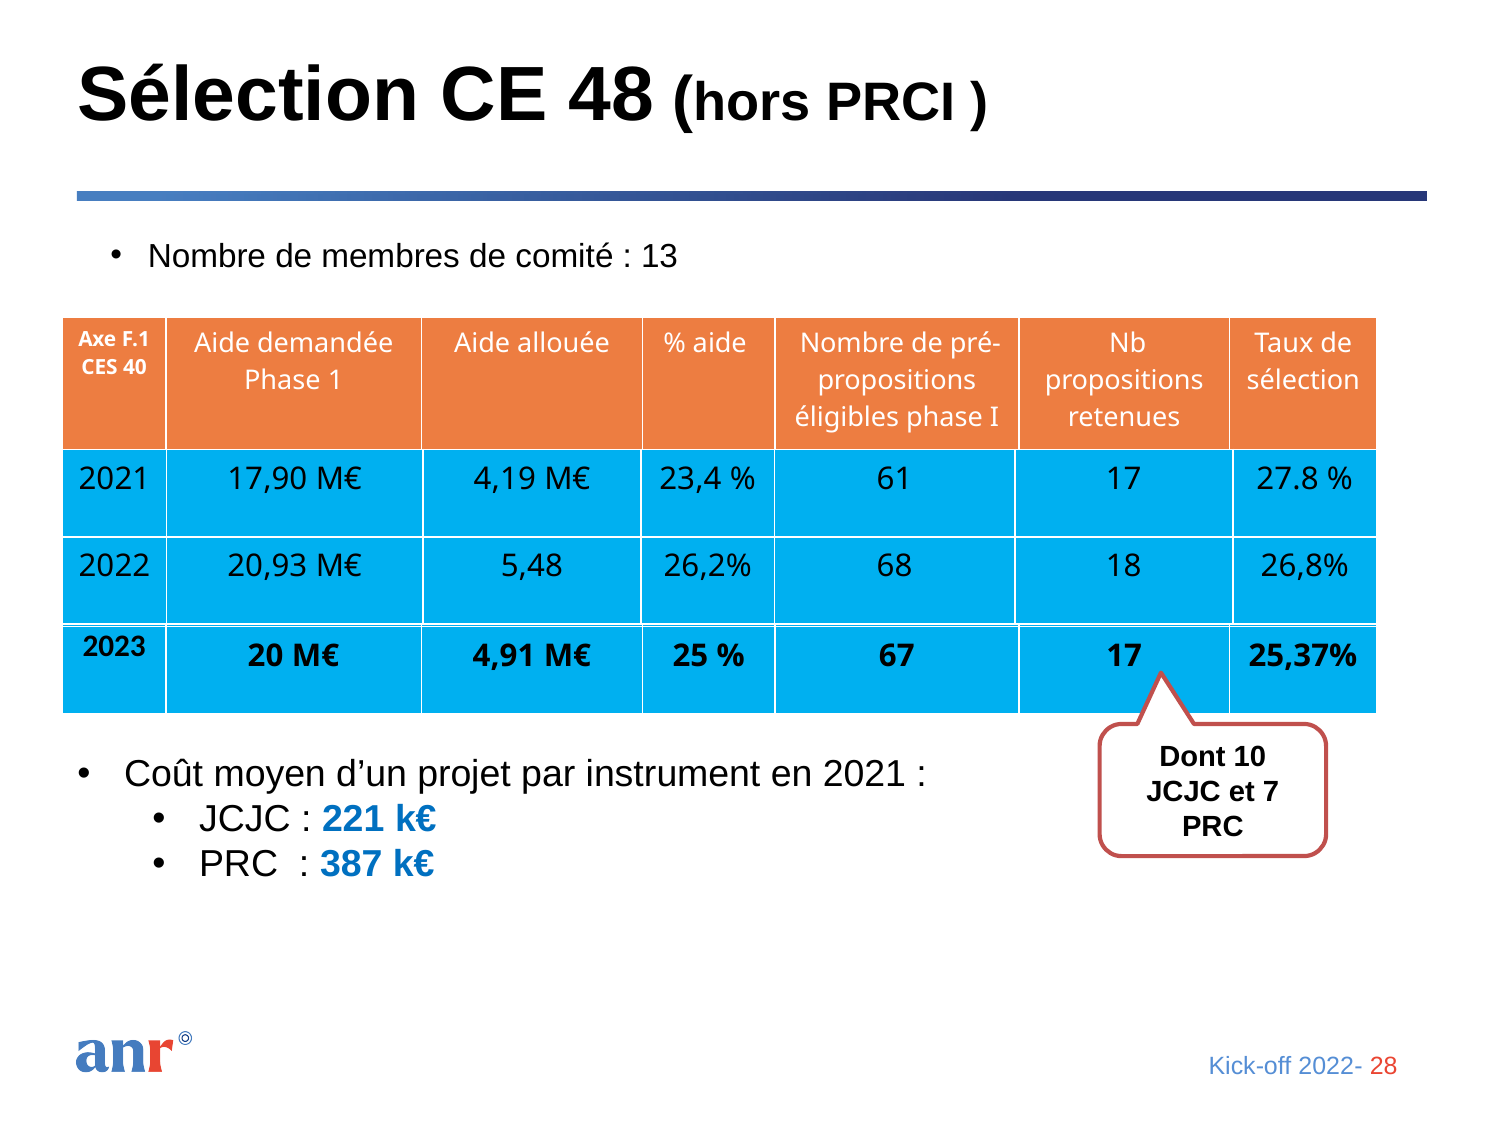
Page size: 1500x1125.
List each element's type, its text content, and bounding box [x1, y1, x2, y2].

table_cell 68 [775, 538, 1014, 623]
table_cell 18 [1016, 538, 1232, 623]
table_cell 20,93 M€ [167, 538, 422, 623]
table_cell 26,2% [642, 538, 774, 623]
table_cell 4,91 M€ [422, 627, 642, 713]
table_cell 25 % [643, 627, 774, 713]
table_header 2021 [63, 450, 166, 536]
text_box Coût moyen d’un projet par instrument en 2021 : JCJC : 221 k€ PRC : 387 k€ [62, 742, 1063, 937]
table_header 17 [1016, 450, 1232, 536]
table_header 27.8 % [1234, 450, 1376, 536]
table_cell 20 M€ [167, 627, 421, 713]
table_cell 5,48 [424, 538, 640, 623]
table_header Aide allouée [422, 318, 642, 449]
text_box Dont 10 JCJC et 7 PRC [1097, 670, 1329, 859]
table_header Nombre de pré-propositions éligibles phase I [776, 318, 1018, 449]
table_header Nb propositions retenues [1020, 318, 1229, 449]
table_header 23,4 % [642, 450, 774, 536]
title Sélection CE 48 (hors PRCI ) [62, 35, 1413, 144]
table_header Axe F.1 CES 40 [63, 318, 165, 449]
table_header % aide [643, 318, 774, 449]
table_cell 2023 [63, 627, 165, 713]
table_cell 67 [776, 627, 1018, 713]
table_cell 17 [1020, 627, 1229, 713]
text_box Nombre de membres de comité : 13 [95, 230, 1500, 284]
table_header Taux de sélection [1230, 318, 1376, 449]
table_cell 26,8% [1234, 538, 1376, 623]
picture [35, 989, 233, 1114]
table_header Aide demandée Phase 1 [167, 318, 421, 449]
table_cell 2022 [63, 538, 166, 623]
table_header 17,90 M€ [167, 450, 422, 536]
table_cell 25,37% [1230, 627, 1376, 713]
table_header 4,19 M€ [424, 450, 640, 536]
table_header 61 [775, 450, 1014, 536]
